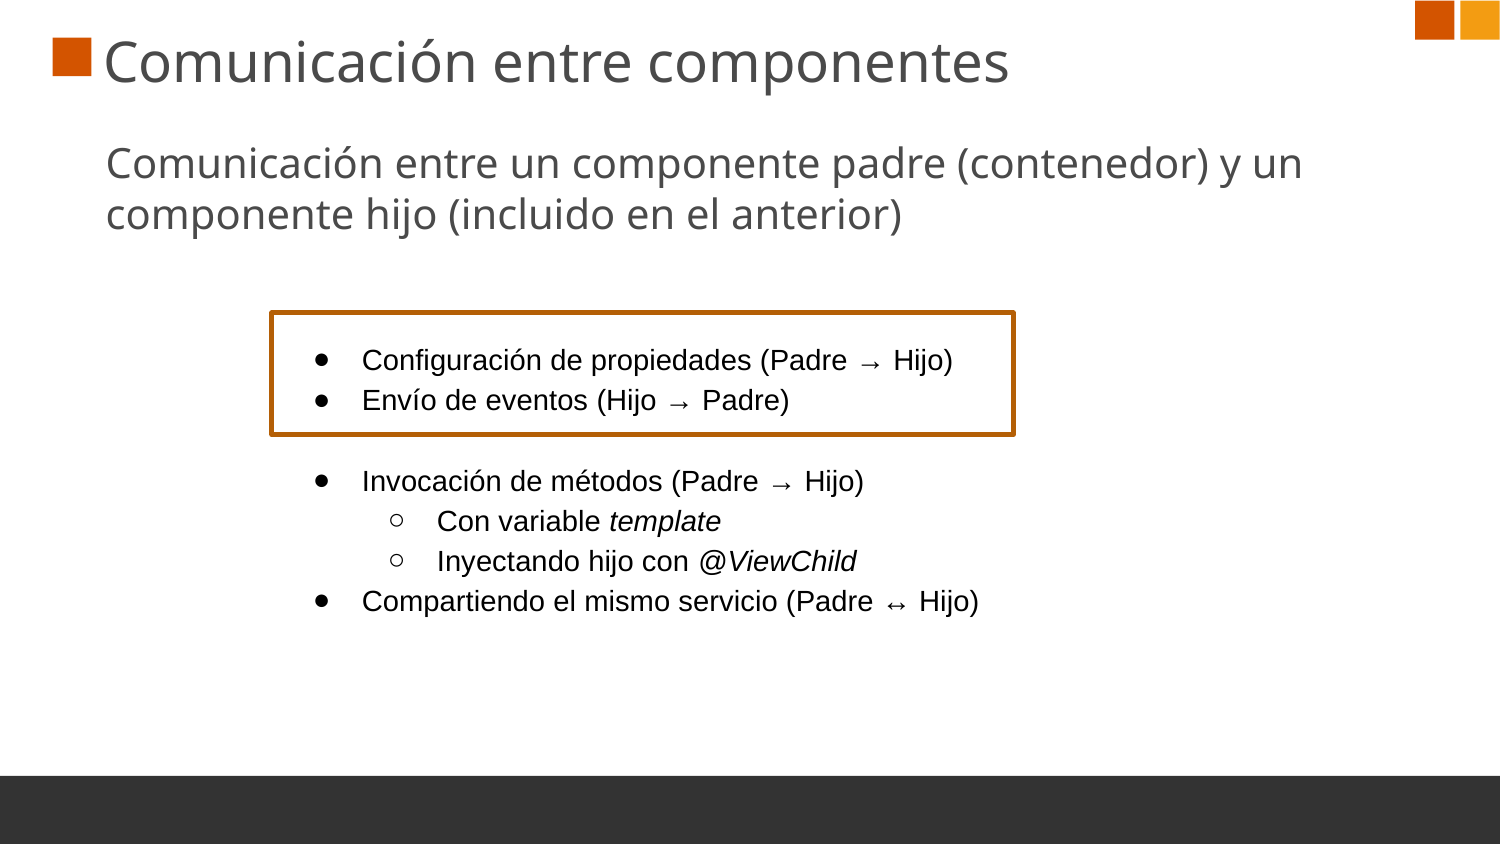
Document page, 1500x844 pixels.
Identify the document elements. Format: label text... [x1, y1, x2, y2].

text_box Configuración de propiedades (Padre → Hijo) Envío de eventos (Hijo → Padre) Invocación de métodos (Padre → Hijo) Con variable template Inyectando hijo con @ViewChild Compartiendo el mismo servicio (Padre ↔ Hijo) [271, 282, 1189, 672]
title Comunicación entre componentes [94, 17, 1381, 107]
list Comunicación entre un componente padre (contenedor) y un componente hijo (incluido en el anterior) [97, 128, 1383, 261]
text_box [271, 312, 1014, 435]
